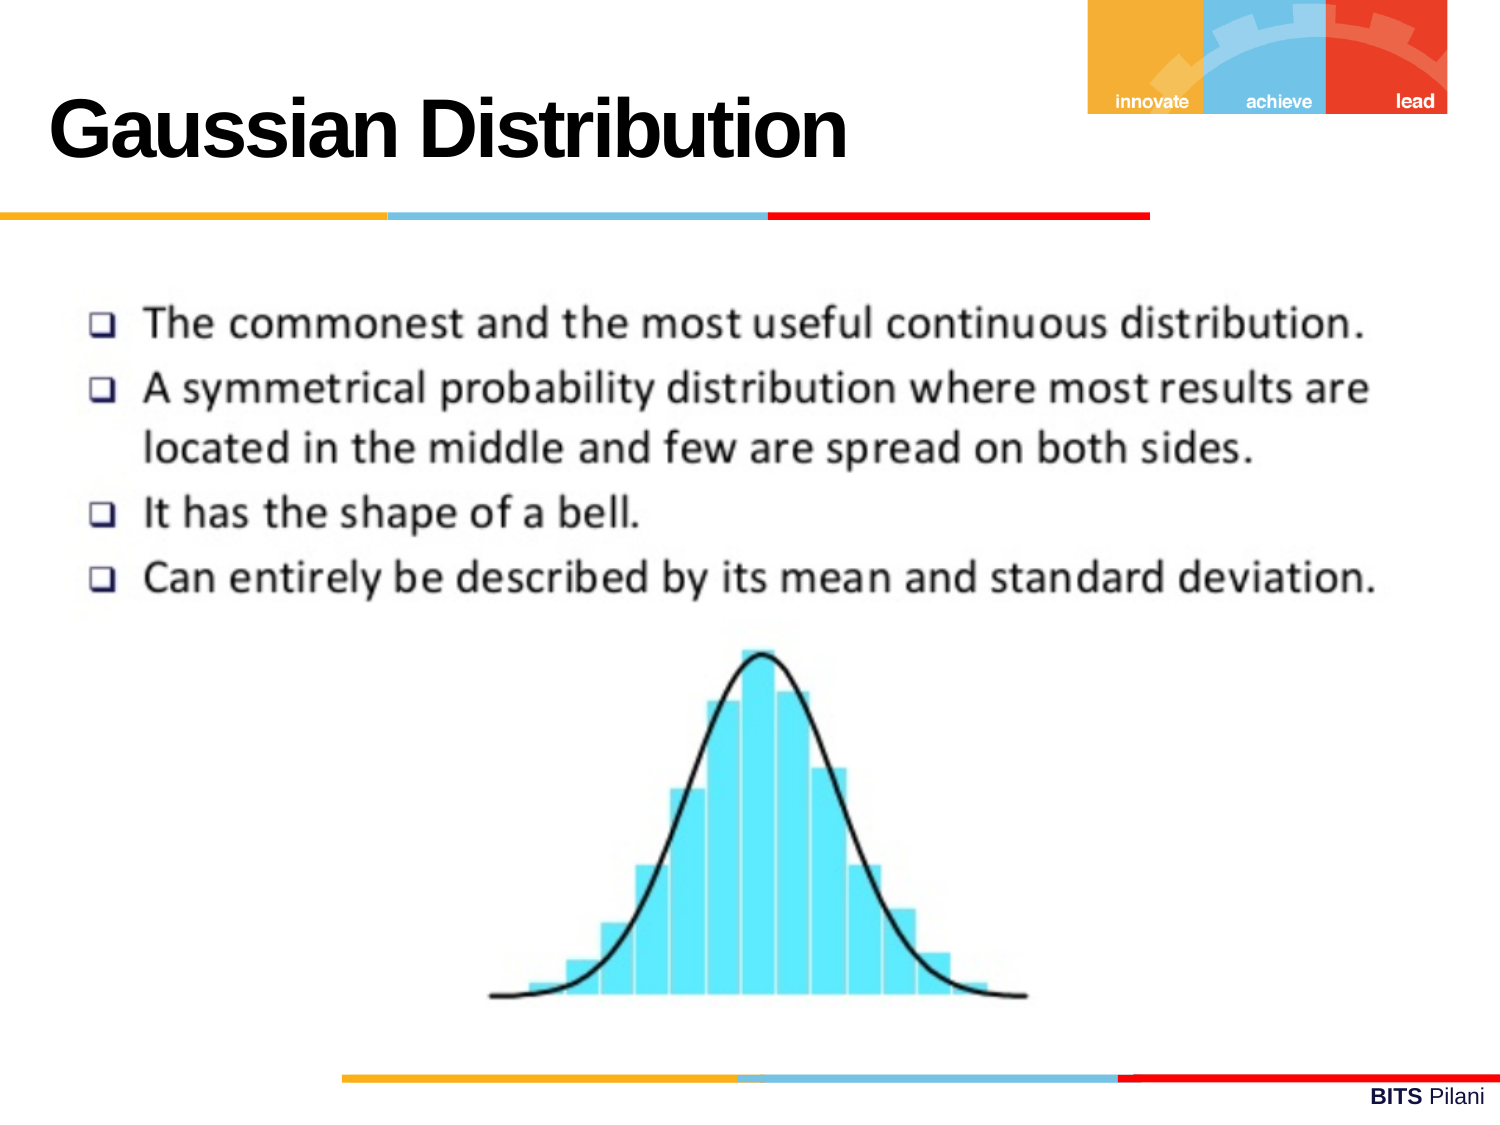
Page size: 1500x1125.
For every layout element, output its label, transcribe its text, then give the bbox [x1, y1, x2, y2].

picture [1087, 0, 1448, 114]
list [0, 262, 1351, 1101]
picture [61, 262, 1439, 1009]
title Gaussian Distribution [0, 29, 1125, 218]
